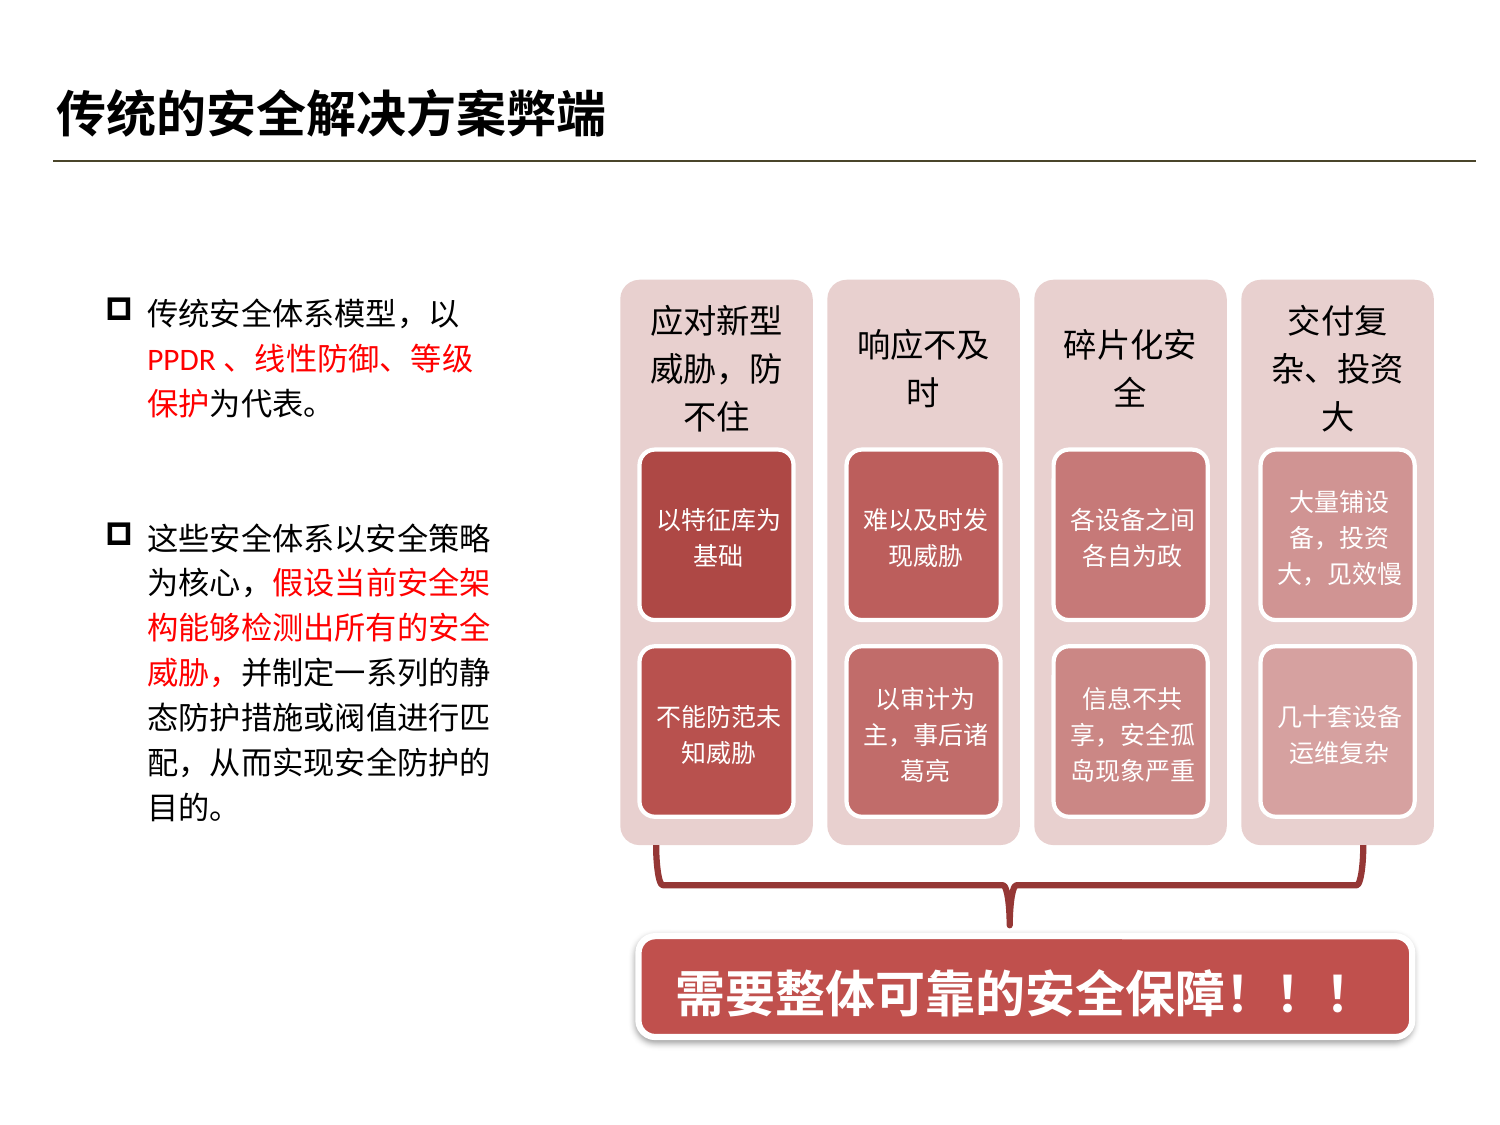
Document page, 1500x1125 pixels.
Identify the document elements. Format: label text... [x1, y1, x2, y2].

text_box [619, 279, 1435, 846]
title 传统的安全解决方案弊端 [41, 42, 1392, 183]
text_box 需要整体可靠的安全保障！！！ [635, 932, 1416, 1041]
text_box 传统安全体系模型，以PPDR、线性防御、等级保护为代表。 这些安全体系以安全策略为核心，假设当前安全架构能够检测出所有的安全威胁，并制定一系列的静态防护措施或阀值进行匹配，从而实现安全防护的目的。 [90, 279, 517, 834]
text_box [655, 854, 1364, 927]
